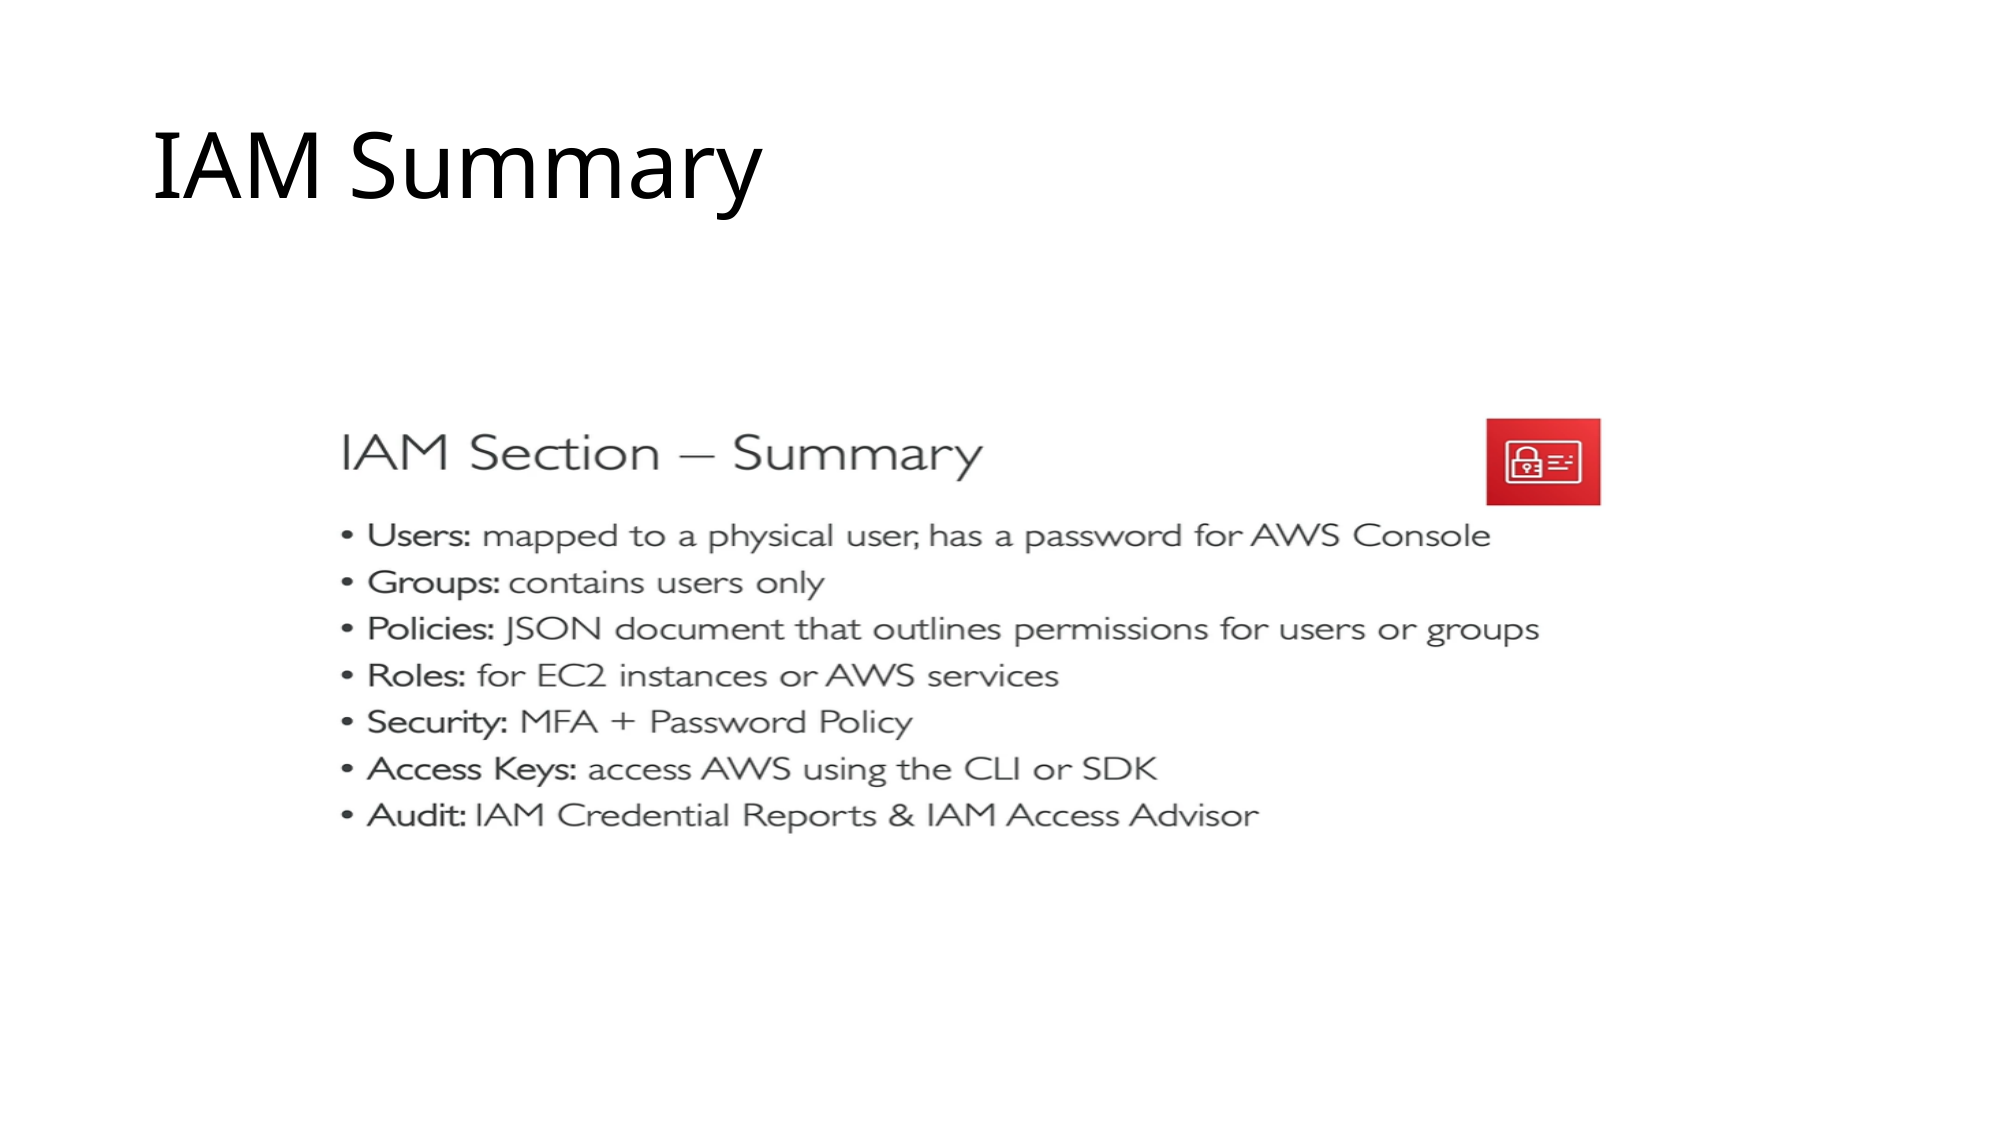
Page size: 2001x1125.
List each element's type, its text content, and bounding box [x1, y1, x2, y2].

title IAM Summary [137, 59, 1863, 278]
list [259, 402, 1666, 911]
